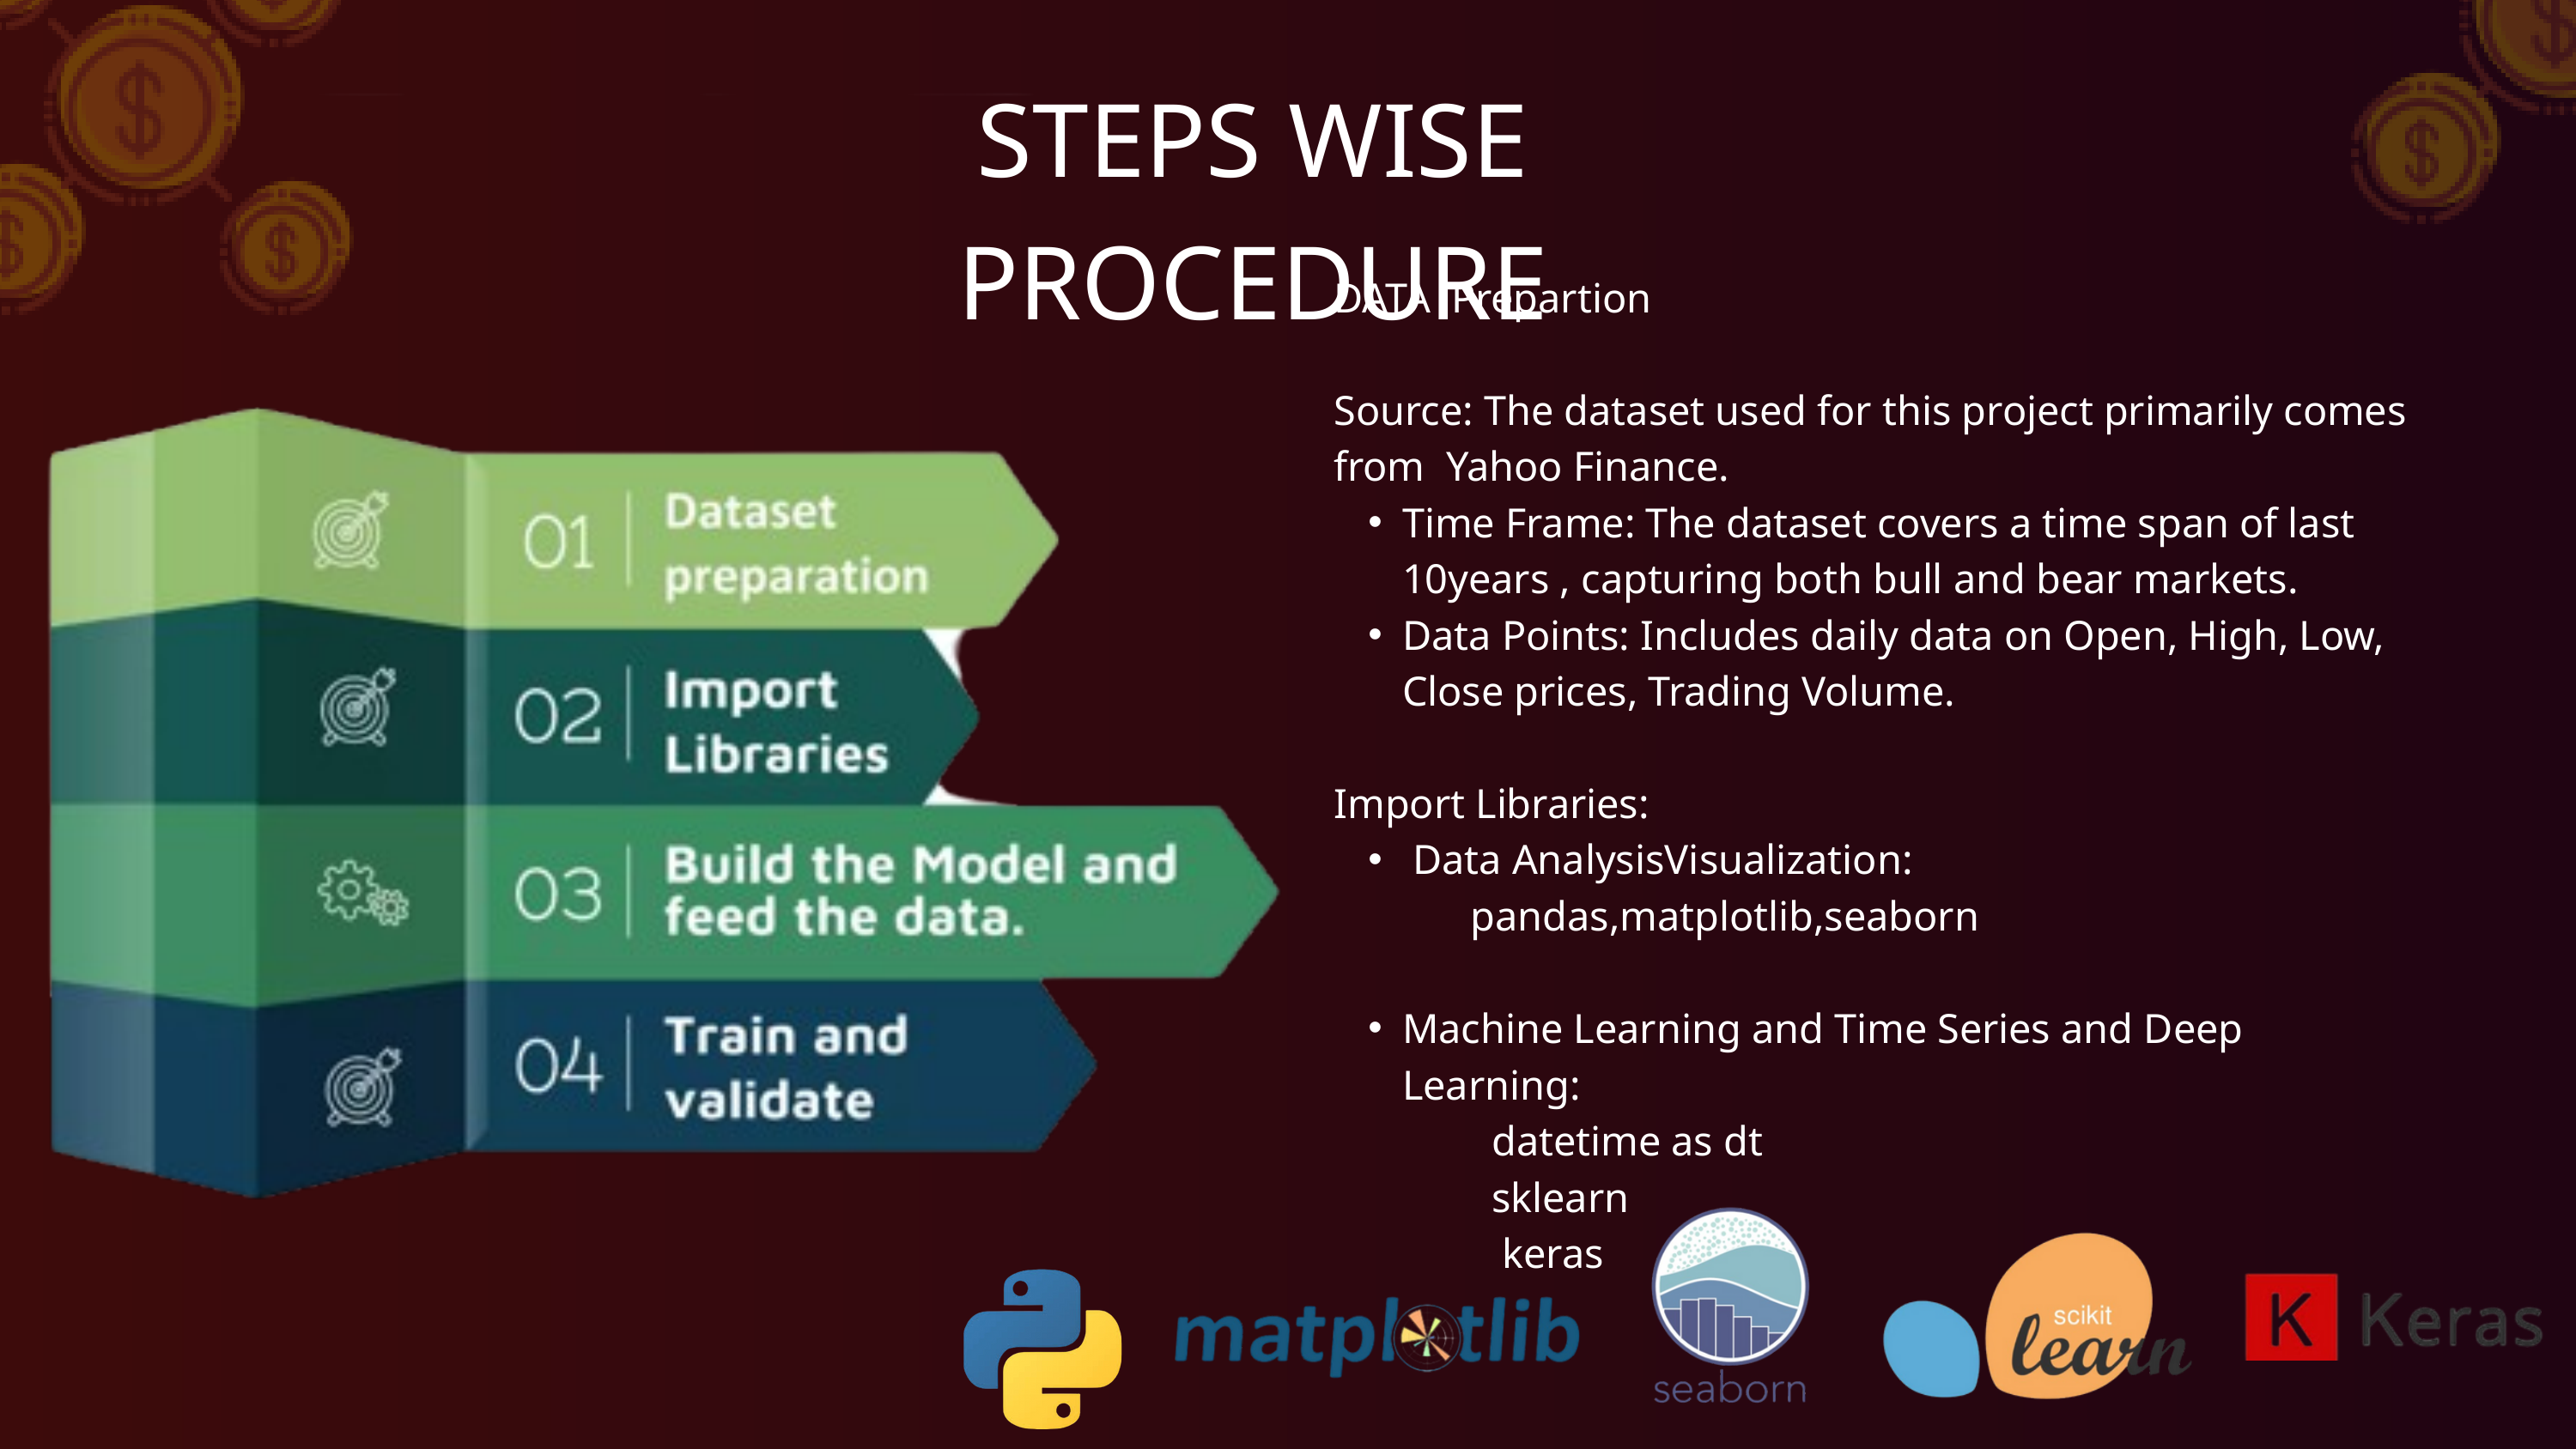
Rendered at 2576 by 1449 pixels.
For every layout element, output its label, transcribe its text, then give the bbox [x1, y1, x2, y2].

text_box [1614, 1305, 1848, 1429]
text_box DATA Prepartion Source: The dataset used for this project primarily comes from Yahoo Finance. Time Frame: The dataset covers a time span of last 10years , capturing both bull and bear markets. Data Points: Includes daily data on Open, High, Low, Close prices, Trading Volume. Import Libraries: Data AnalysisVisualization: pandas,matplotlib,seaborn Machine Learning and Time Series and Deep Learning: datetime as dt sklearn keras [1334, 264, 2432, 1305]
text_box [0, 0, 354, 315]
text_box [2236, 1270, 2561, 1361]
text_box STEPS WISE PROCEDURE [775, 56, 1732, 340]
text_box [1873, 1305, 2196, 1409]
text_box [0, 71, 1288, 1304]
text_box [2351, 0, 2576, 225]
text_box [1162, 1282, 1590, 1393]
text_box [963, 1268, 1122, 1429]
